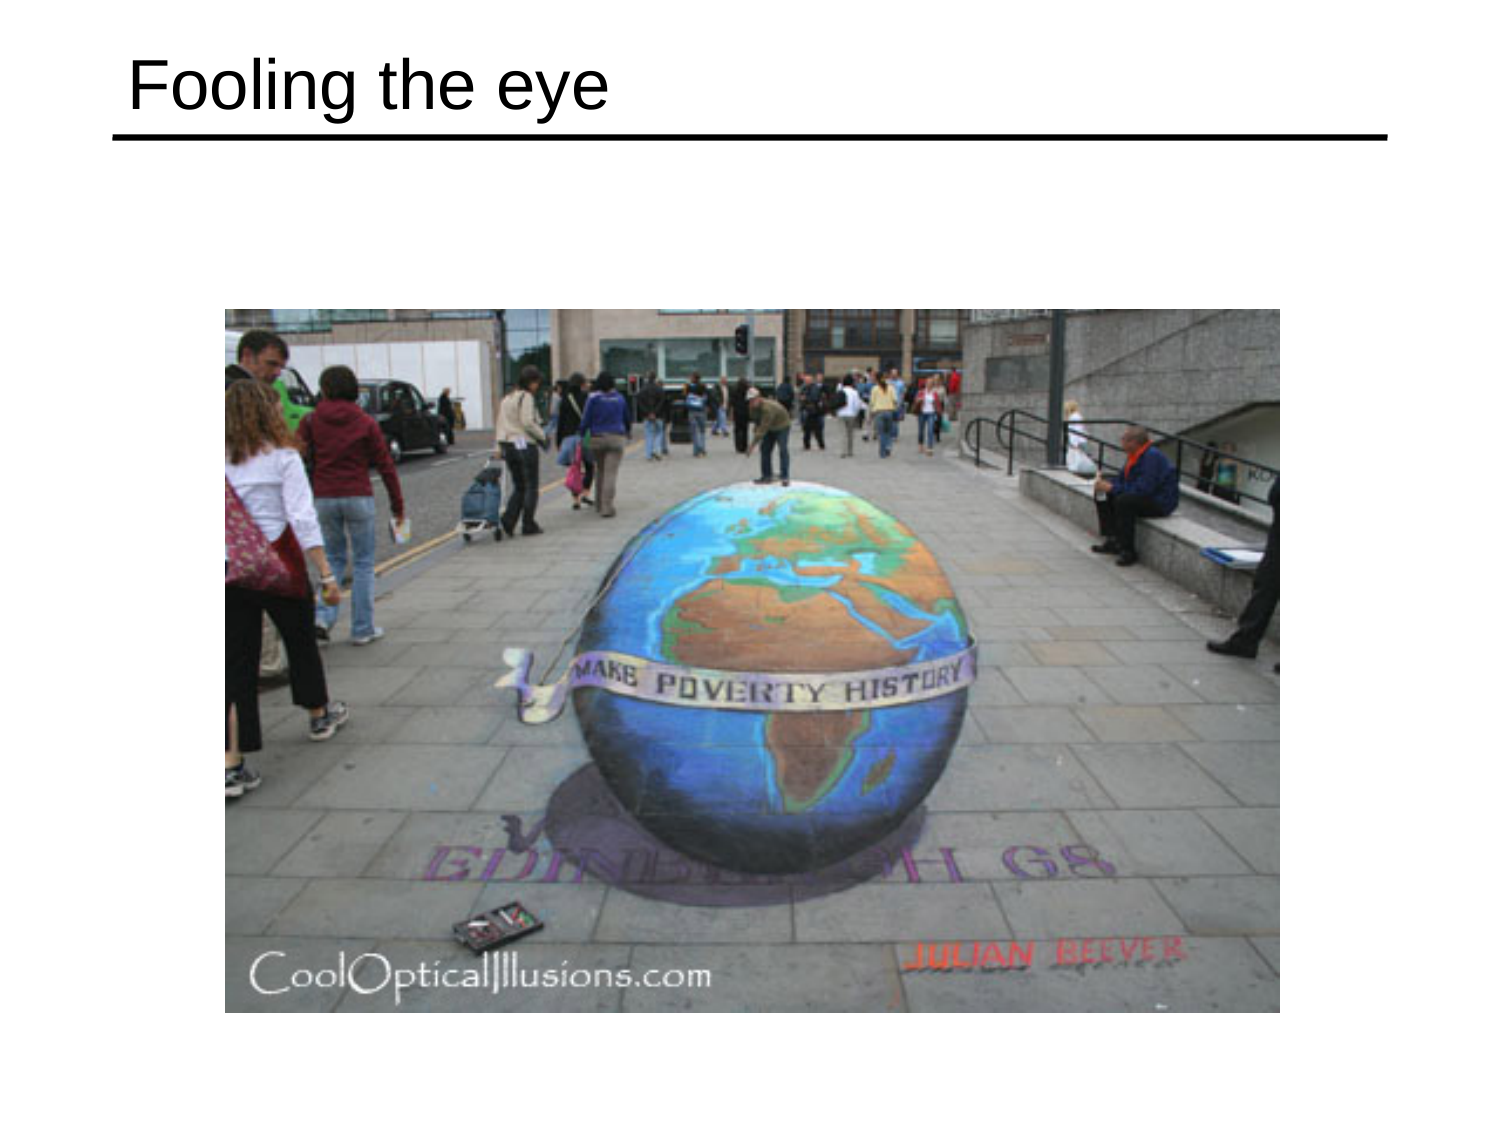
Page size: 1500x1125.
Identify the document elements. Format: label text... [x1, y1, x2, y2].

title Fooling the eye [112, 12, 1388, 150]
picture [224, 309, 1280, 1013]
